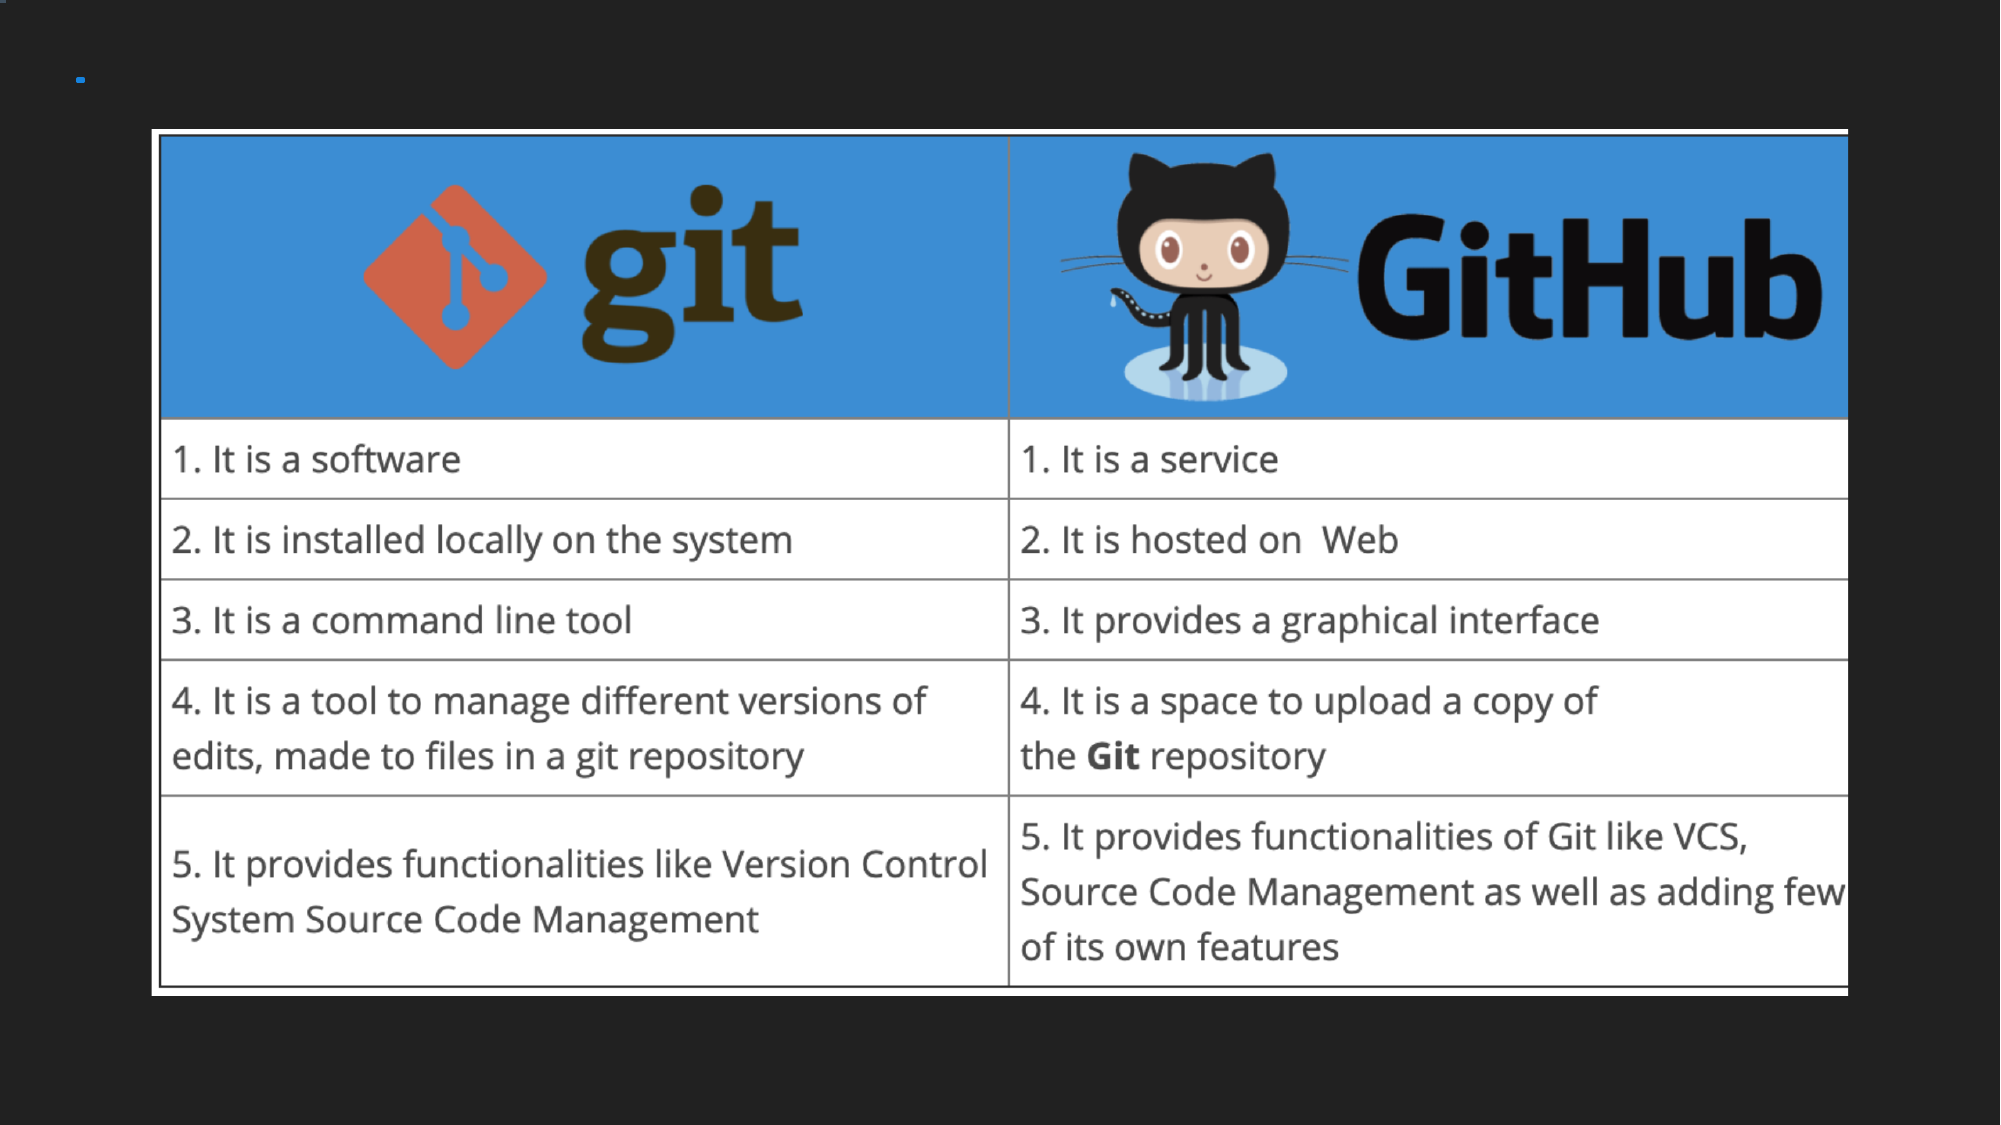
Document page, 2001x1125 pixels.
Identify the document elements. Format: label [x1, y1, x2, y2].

picture [151, 129, 1849, 996]
